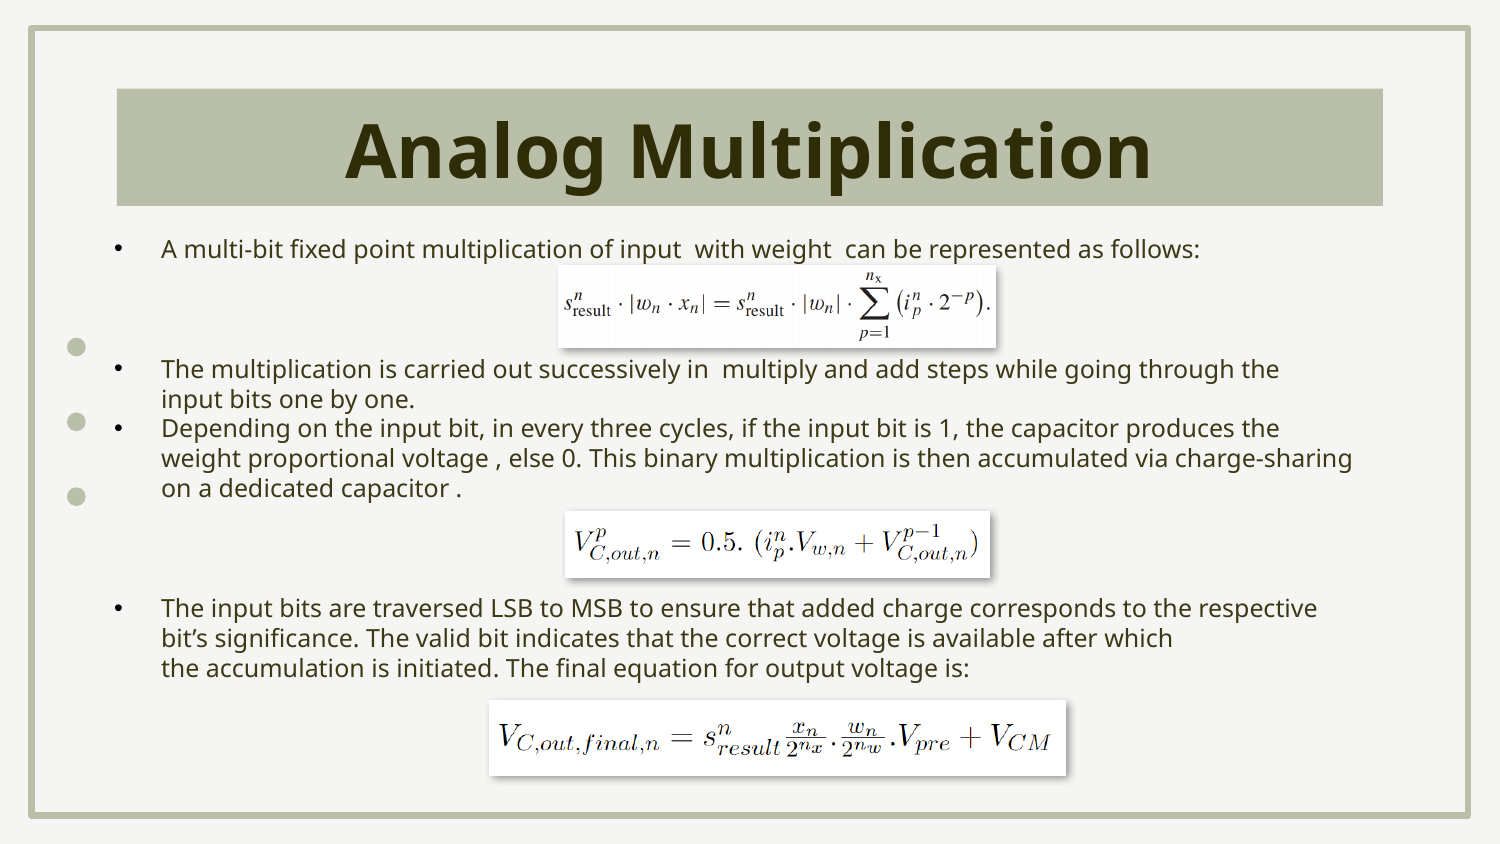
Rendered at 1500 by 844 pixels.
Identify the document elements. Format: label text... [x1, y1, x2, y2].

title Analog Multiplication [116, 88, 1383, 206]
picture [489, 699, 1066, 776]
picture [565, 510, 990, 578]
picture [558, 265, 997, 348]
